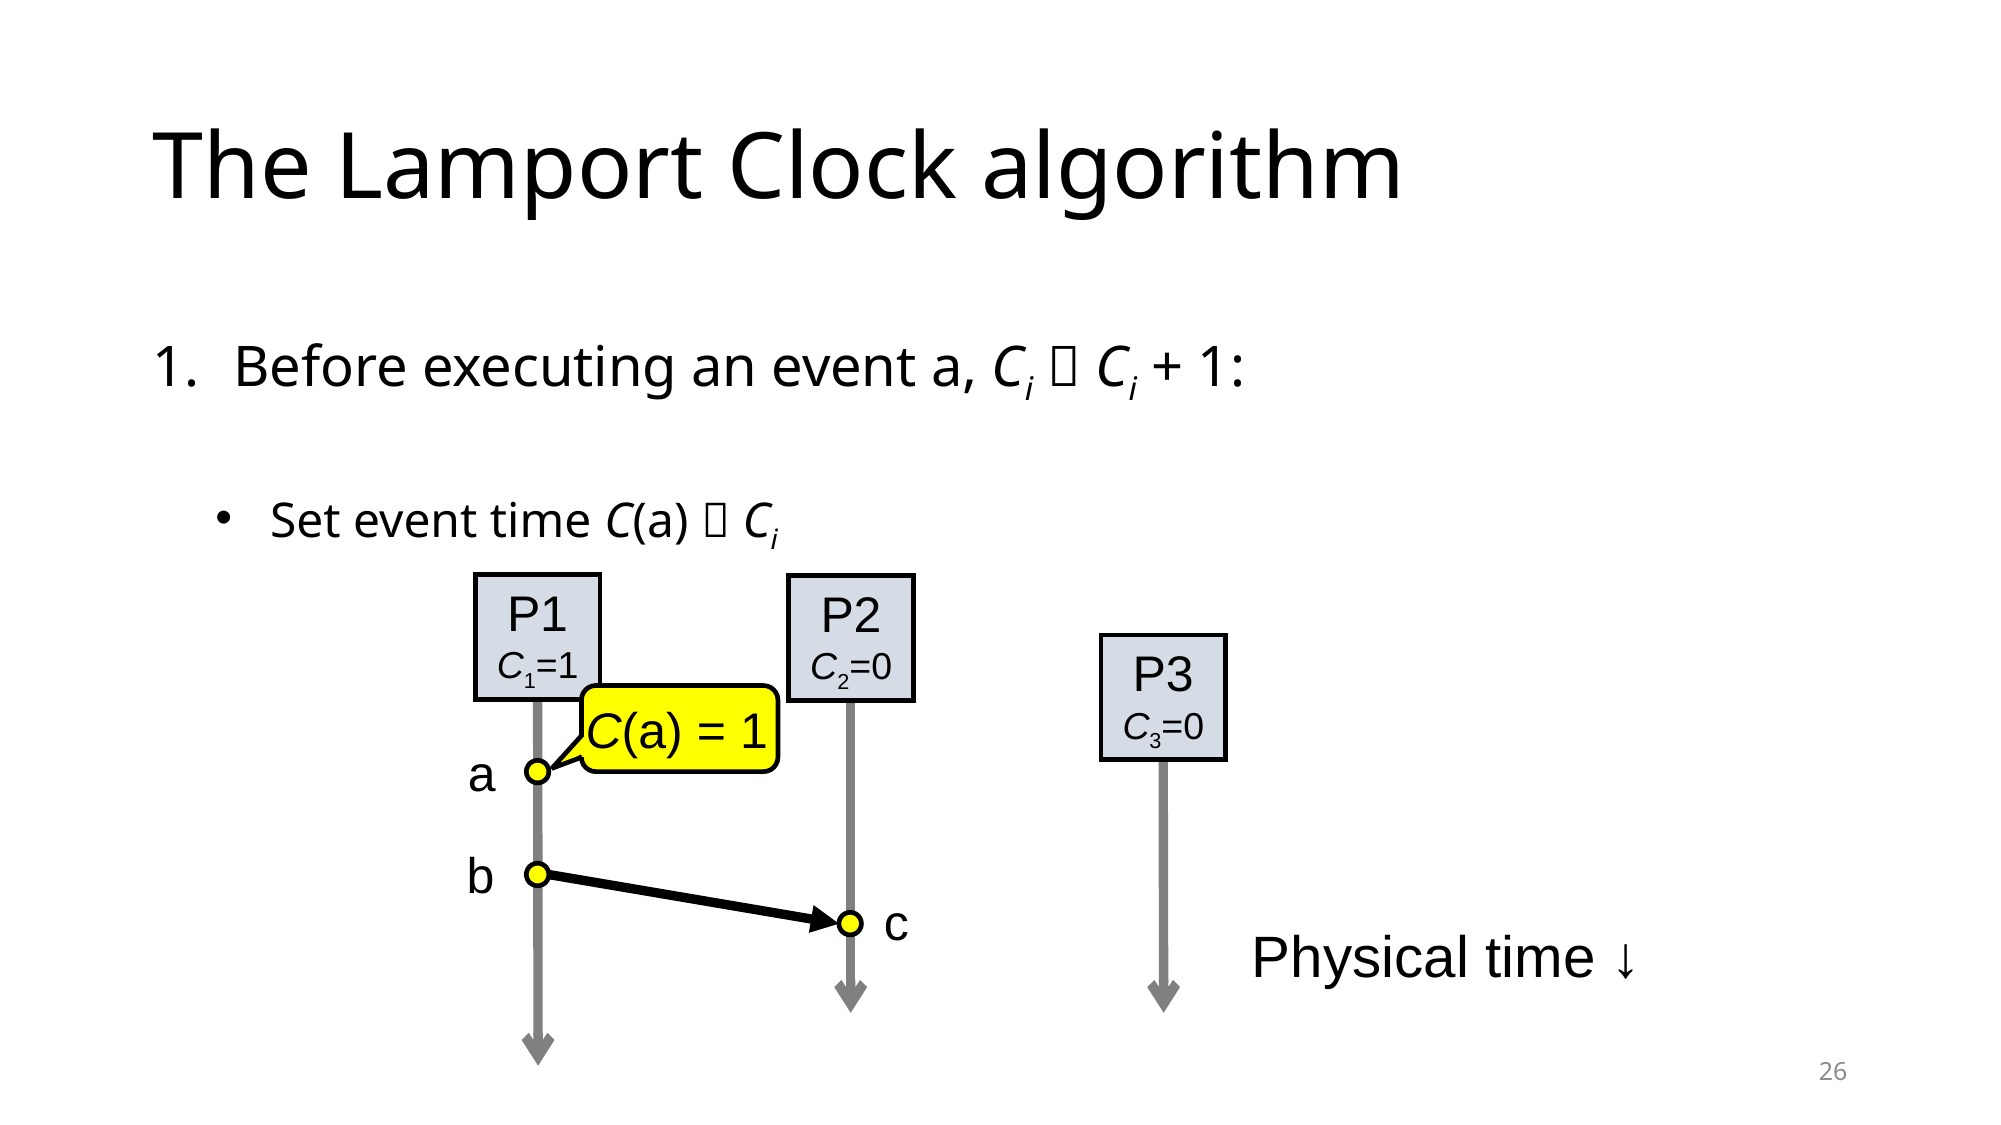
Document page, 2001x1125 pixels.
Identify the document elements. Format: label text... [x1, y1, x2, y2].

title The Lamport Clock algorithm [137, 59, 1863, 278]
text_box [548, 874, 925, 960]
text_box b [451, 836, 510, 912]
text_box [539, 759, 550, 784]
text_box P1 C1=1 [475, 574, 601, 700]
text_box P3 C3=0 [1100, 634, 1226, 760]
slide_number 26 [1412, 1042, 1863, 1103]
text_box C(a) = 1 [551, 684, 779, 773]
list Before executing an event a, Ci  Ci + 1: Set event time C(a)  Ci [137, 278, 1713, 558]
text_box Physical time ↓ [1237, 911, 1657, 996]
text_box [525, 862, 537, 887]
text_box [539, 862, 549, 887]
text_box a [453, 733, 511, 809]
text_box [525, 759, 537, 784]
text_box P2 C2=0 [788, 575, 914, 701]
